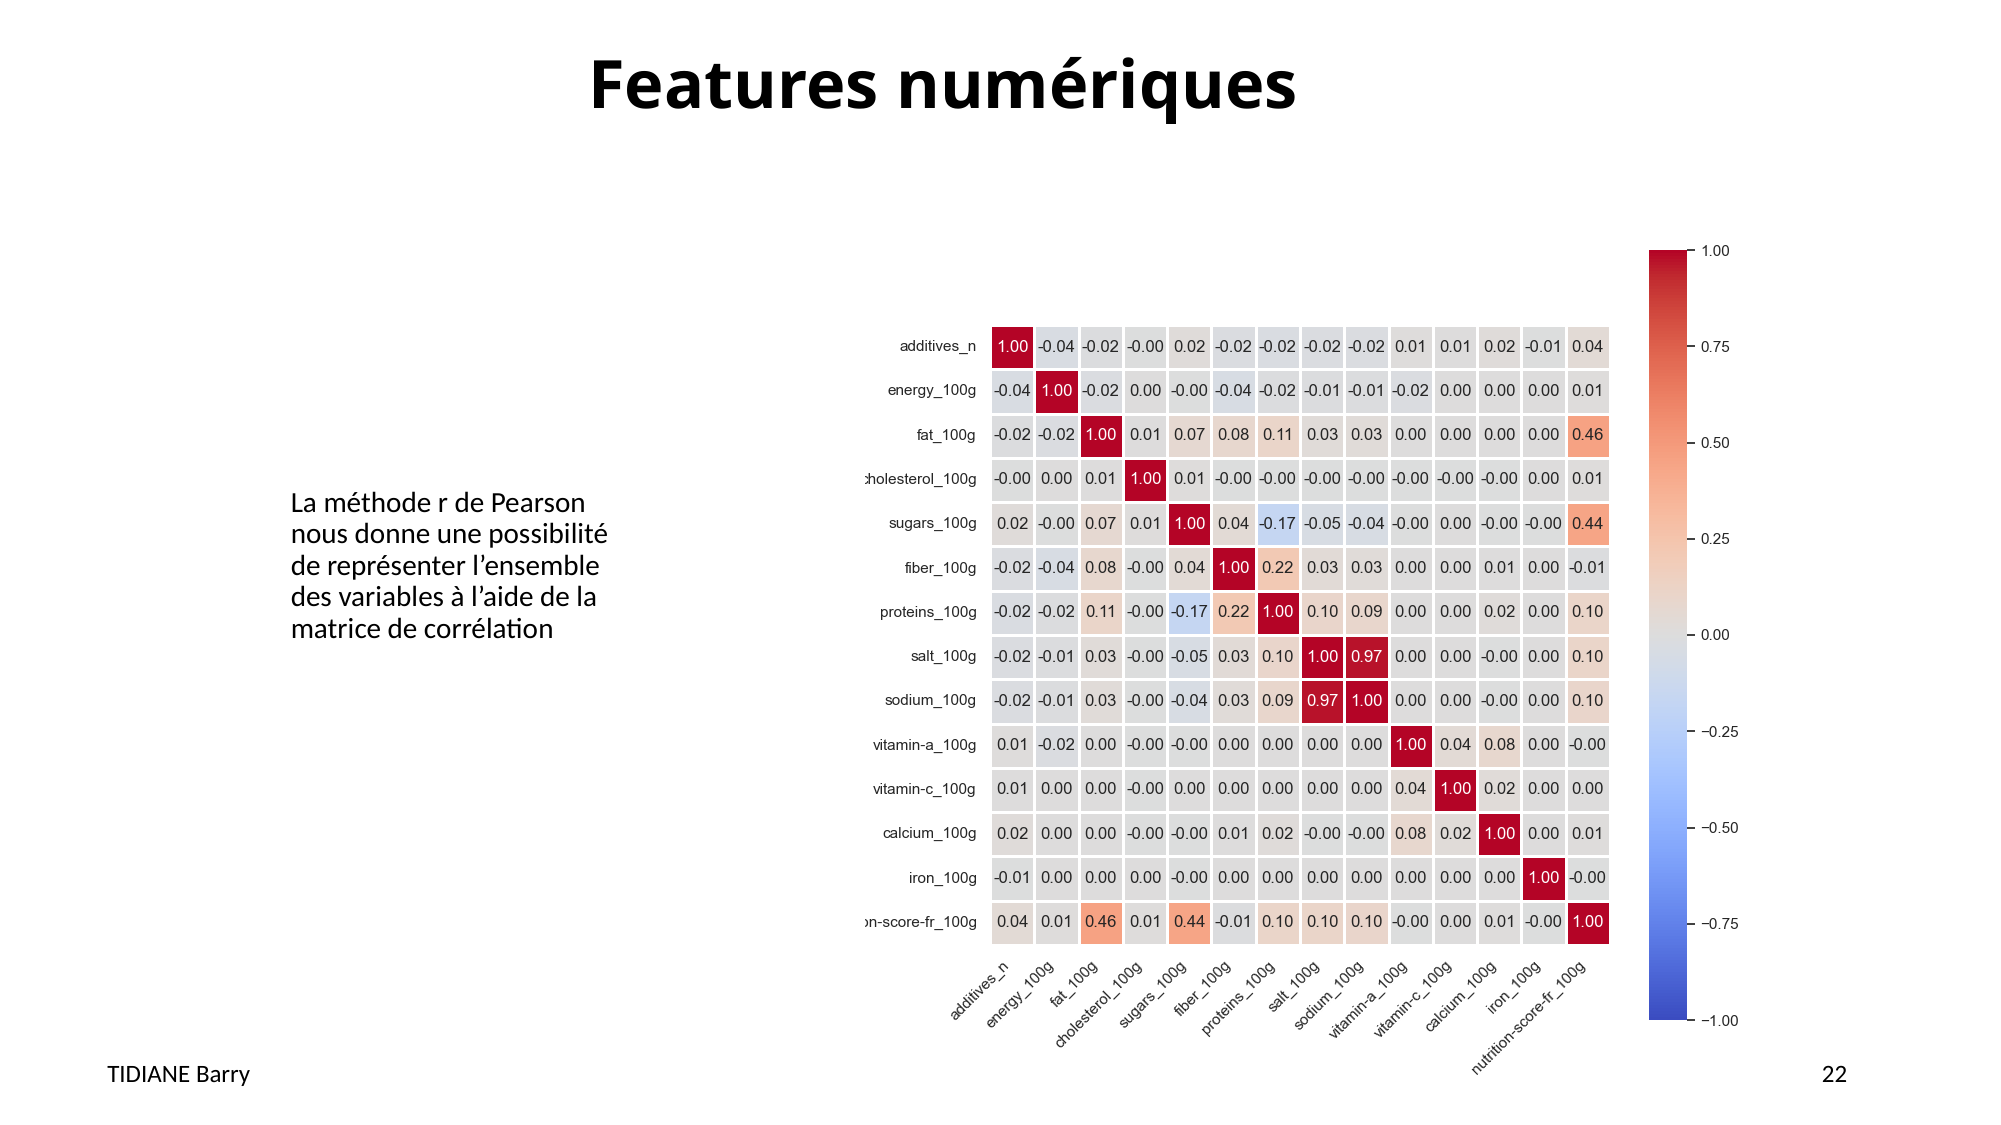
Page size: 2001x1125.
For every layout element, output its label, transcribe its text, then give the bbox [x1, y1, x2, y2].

list La méthode r de Pearson nous donne une possibilité de représenter l’ensemble des variables à l’aide de la matrice de corrélation [275, 479, 633, 645]
title Features numériques [454, 16, 1433, 131]
footer TIDIANE Barry [55, 1042, 303, 1103]
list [865, 130, 1865, 1125]
